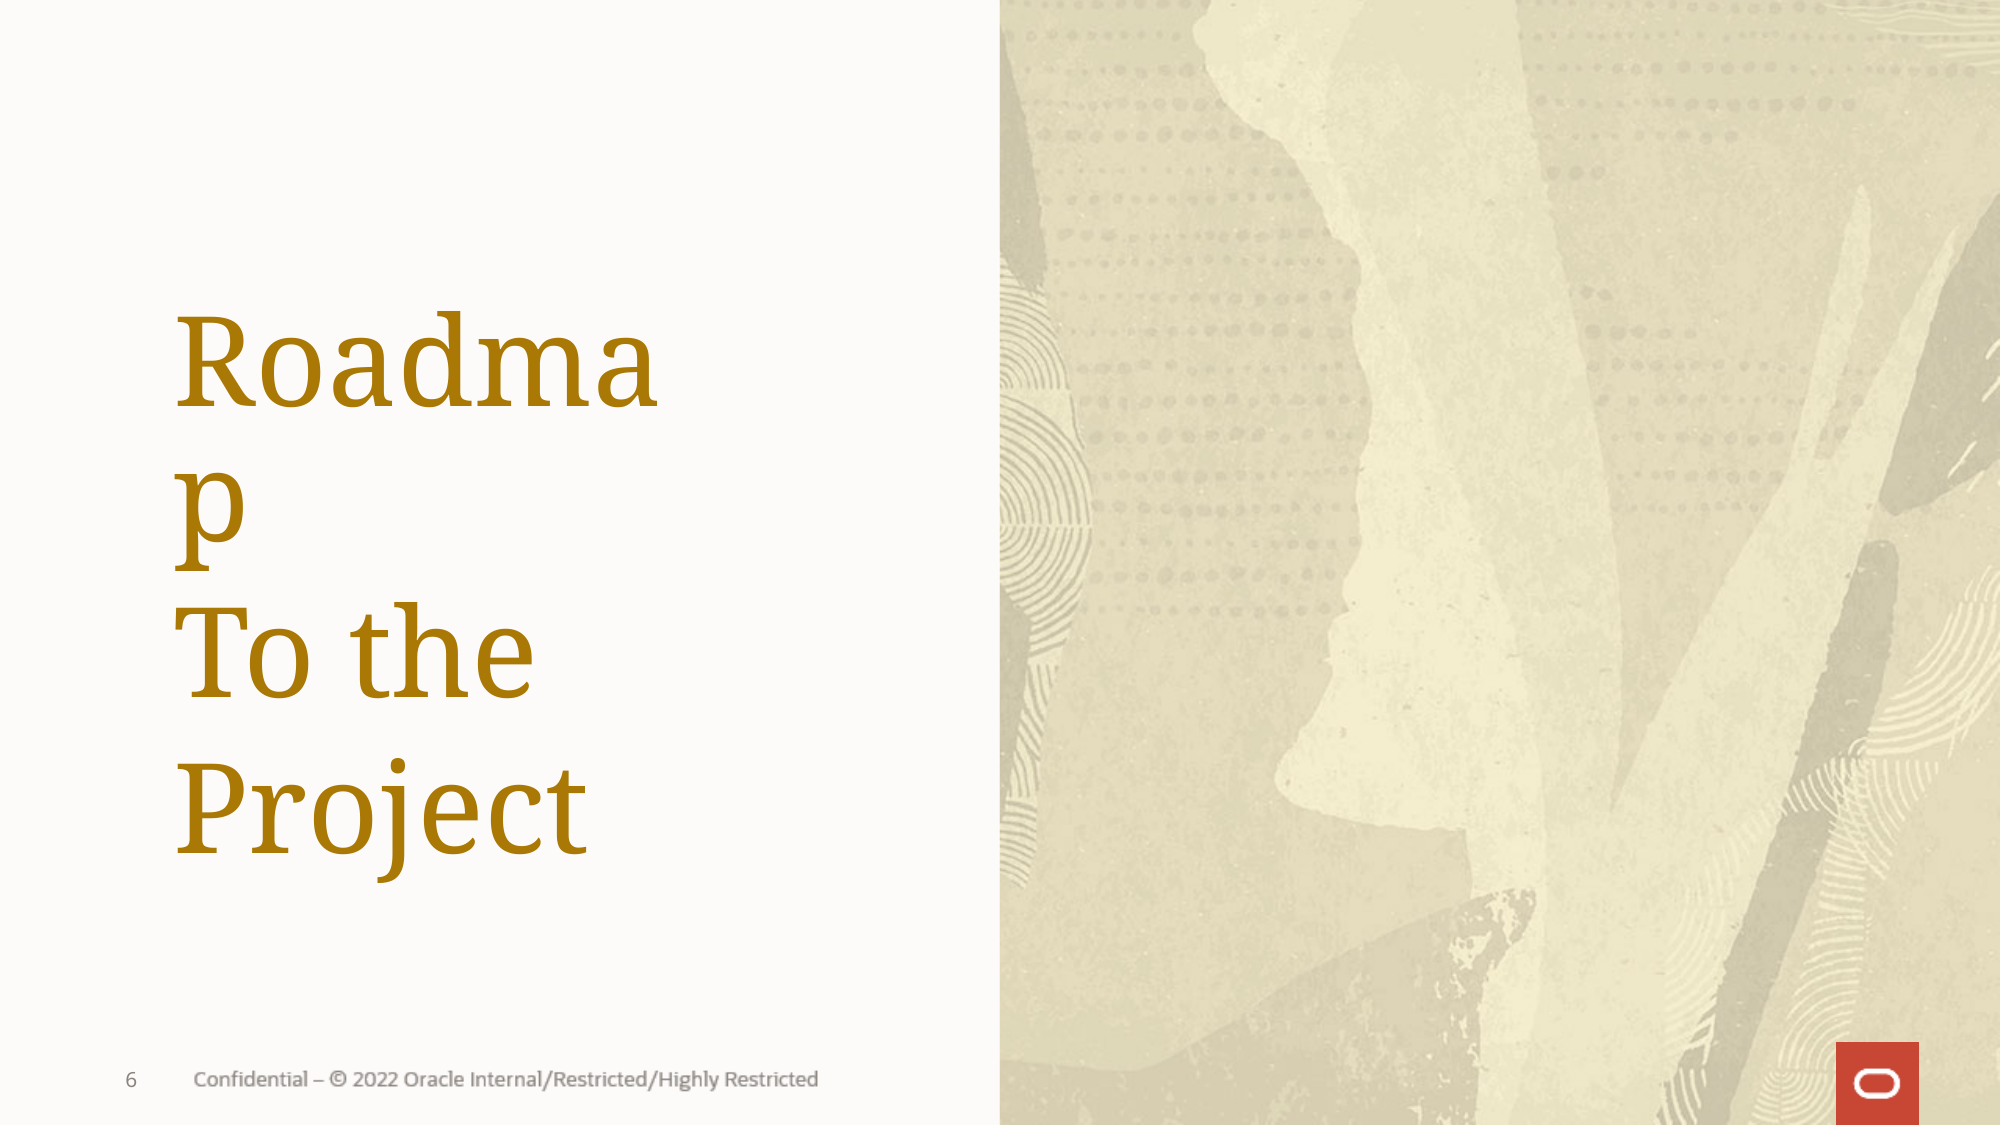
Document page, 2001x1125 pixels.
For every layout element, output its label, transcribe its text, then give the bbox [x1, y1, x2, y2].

list Roadmap To the Project [173, 291, 725, 441]
picture [999, 0, 2000, 1125]
picture [179, 1052, 849, 1112]
slide_number 6 [110, 1050, 173, 1111]
text_box Confidential – © 2019 Oracle Internal/Restricted/Highly Restricted [173, 1050, 849, 1111]
